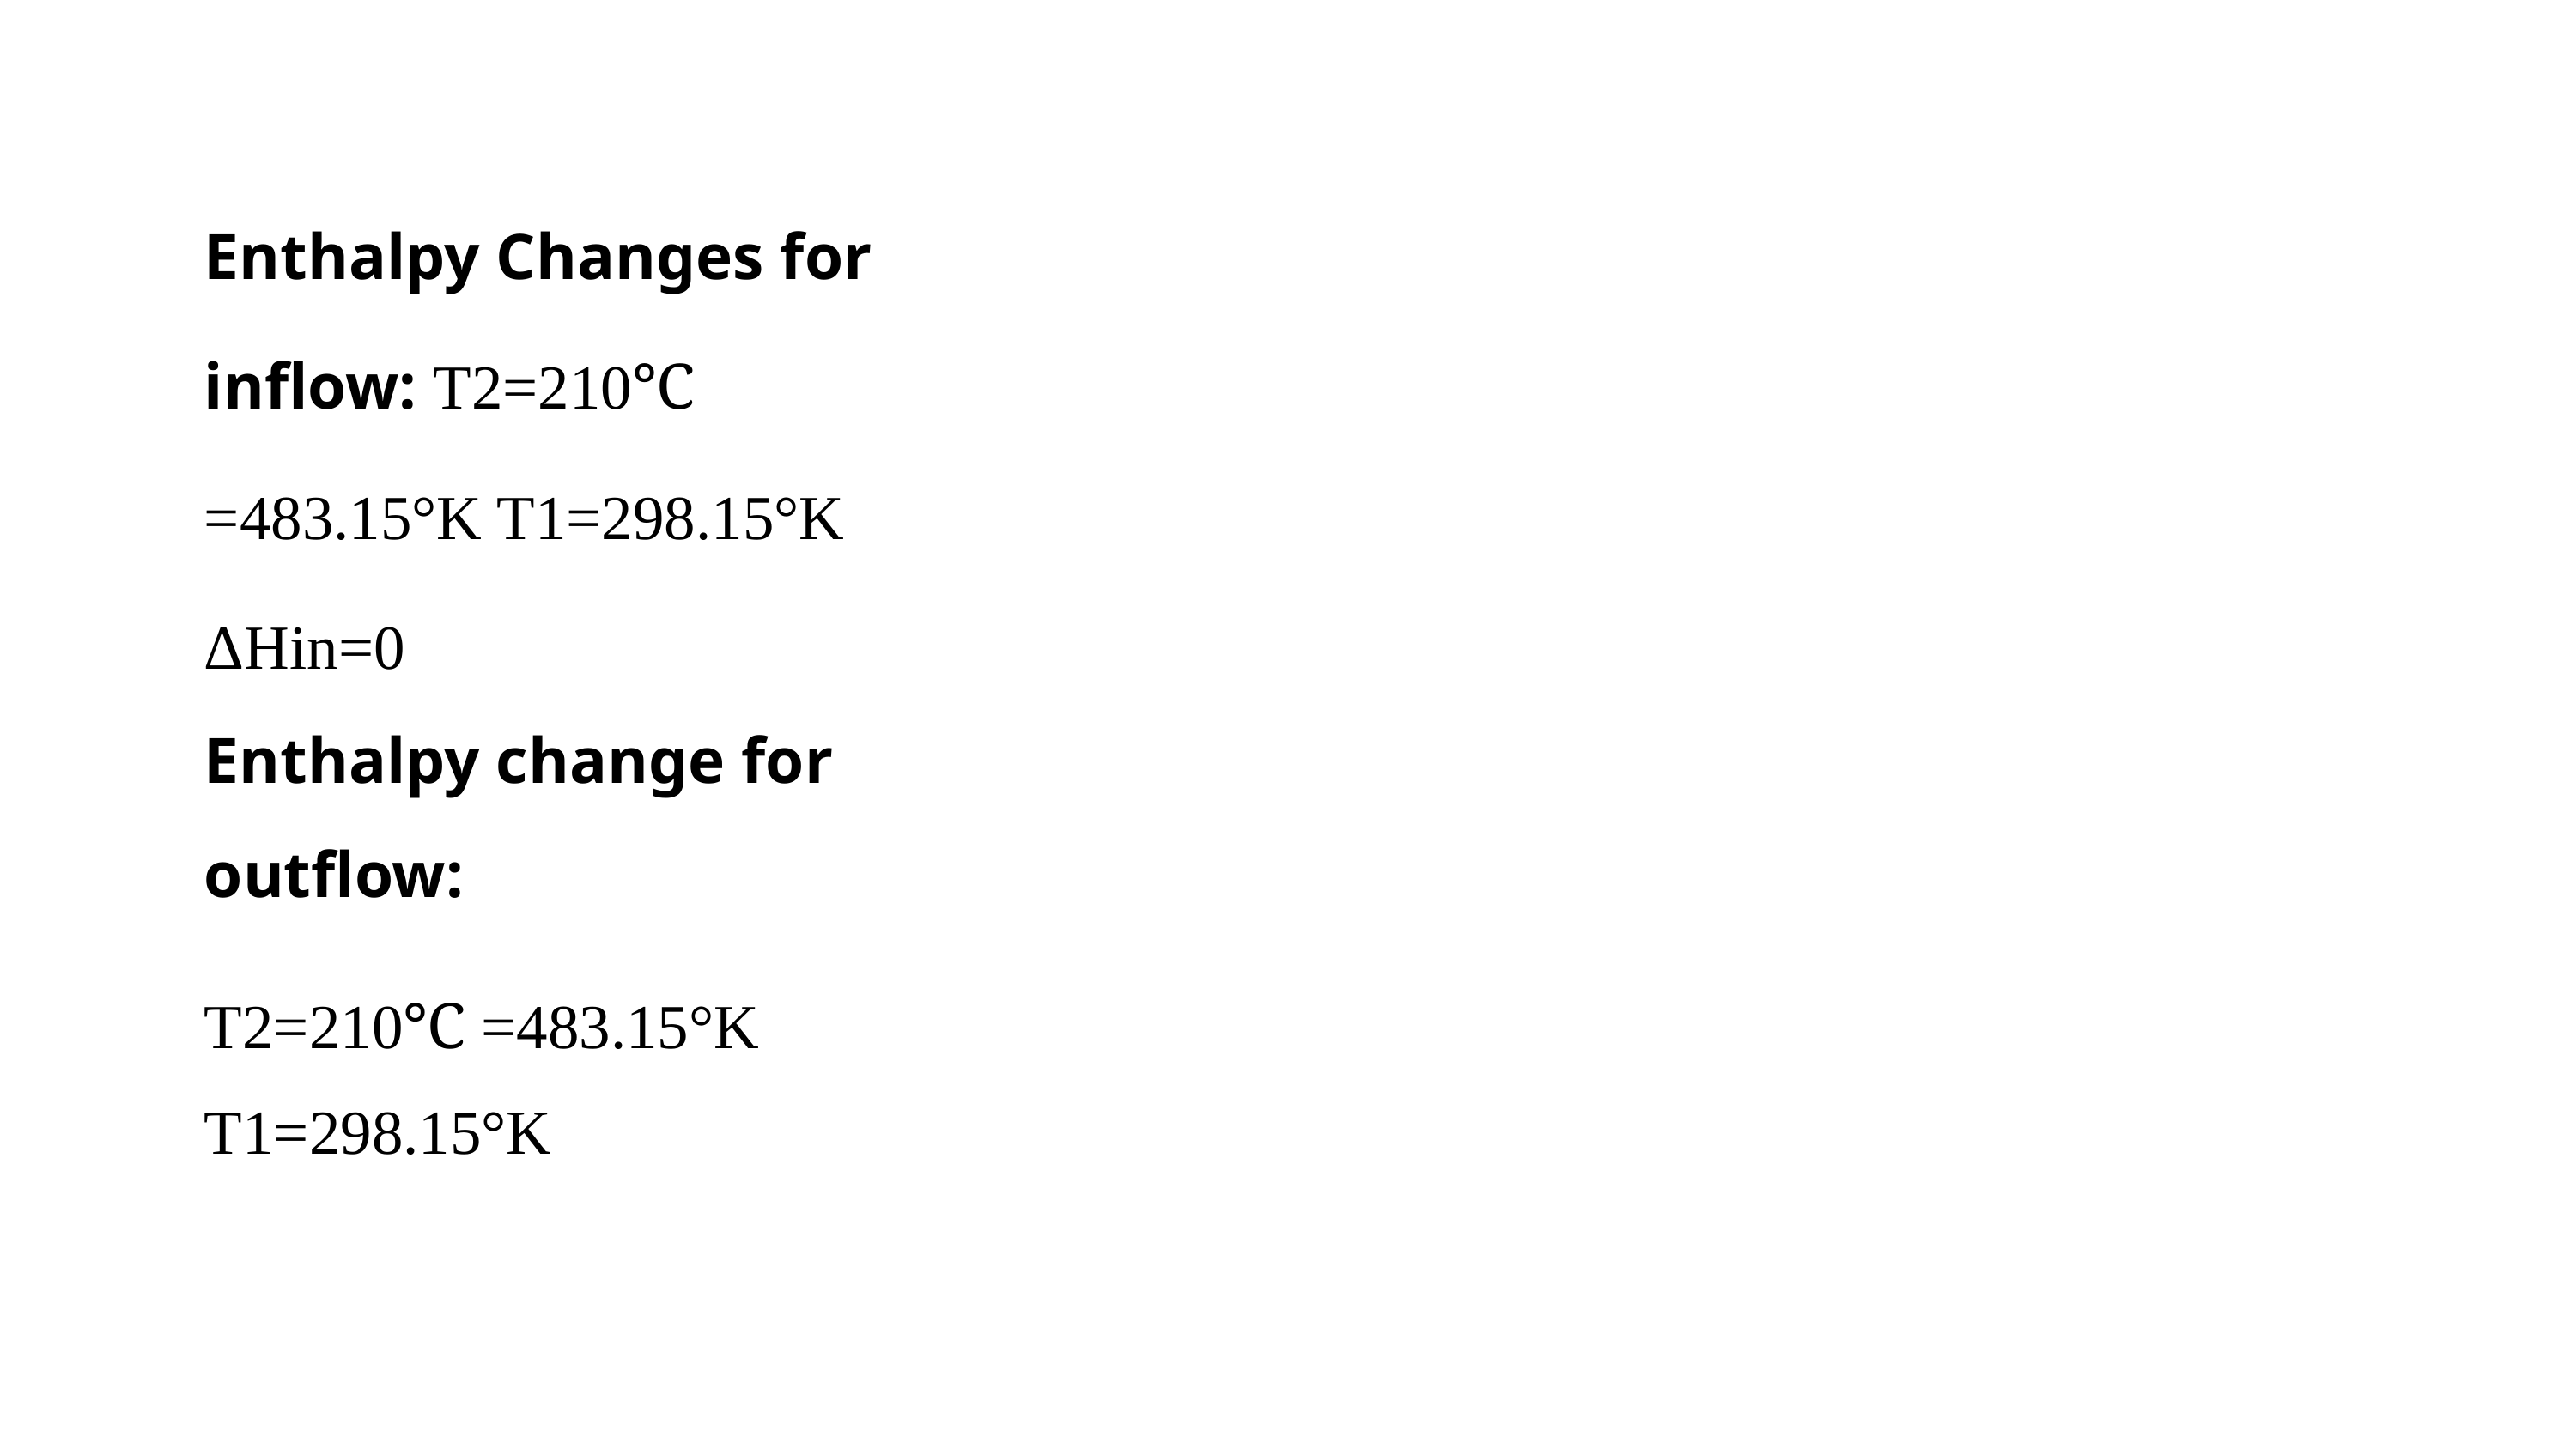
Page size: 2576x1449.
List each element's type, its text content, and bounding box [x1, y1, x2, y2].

text_box Enthalpy Changes for inflow: T2=210℃ =483.15°K T1=298.15°K ΔHin=0 Enthalpy change for outflow: T2=210℃ =483.15°K T1=298.15°K [204, 161, 981, 1167]
